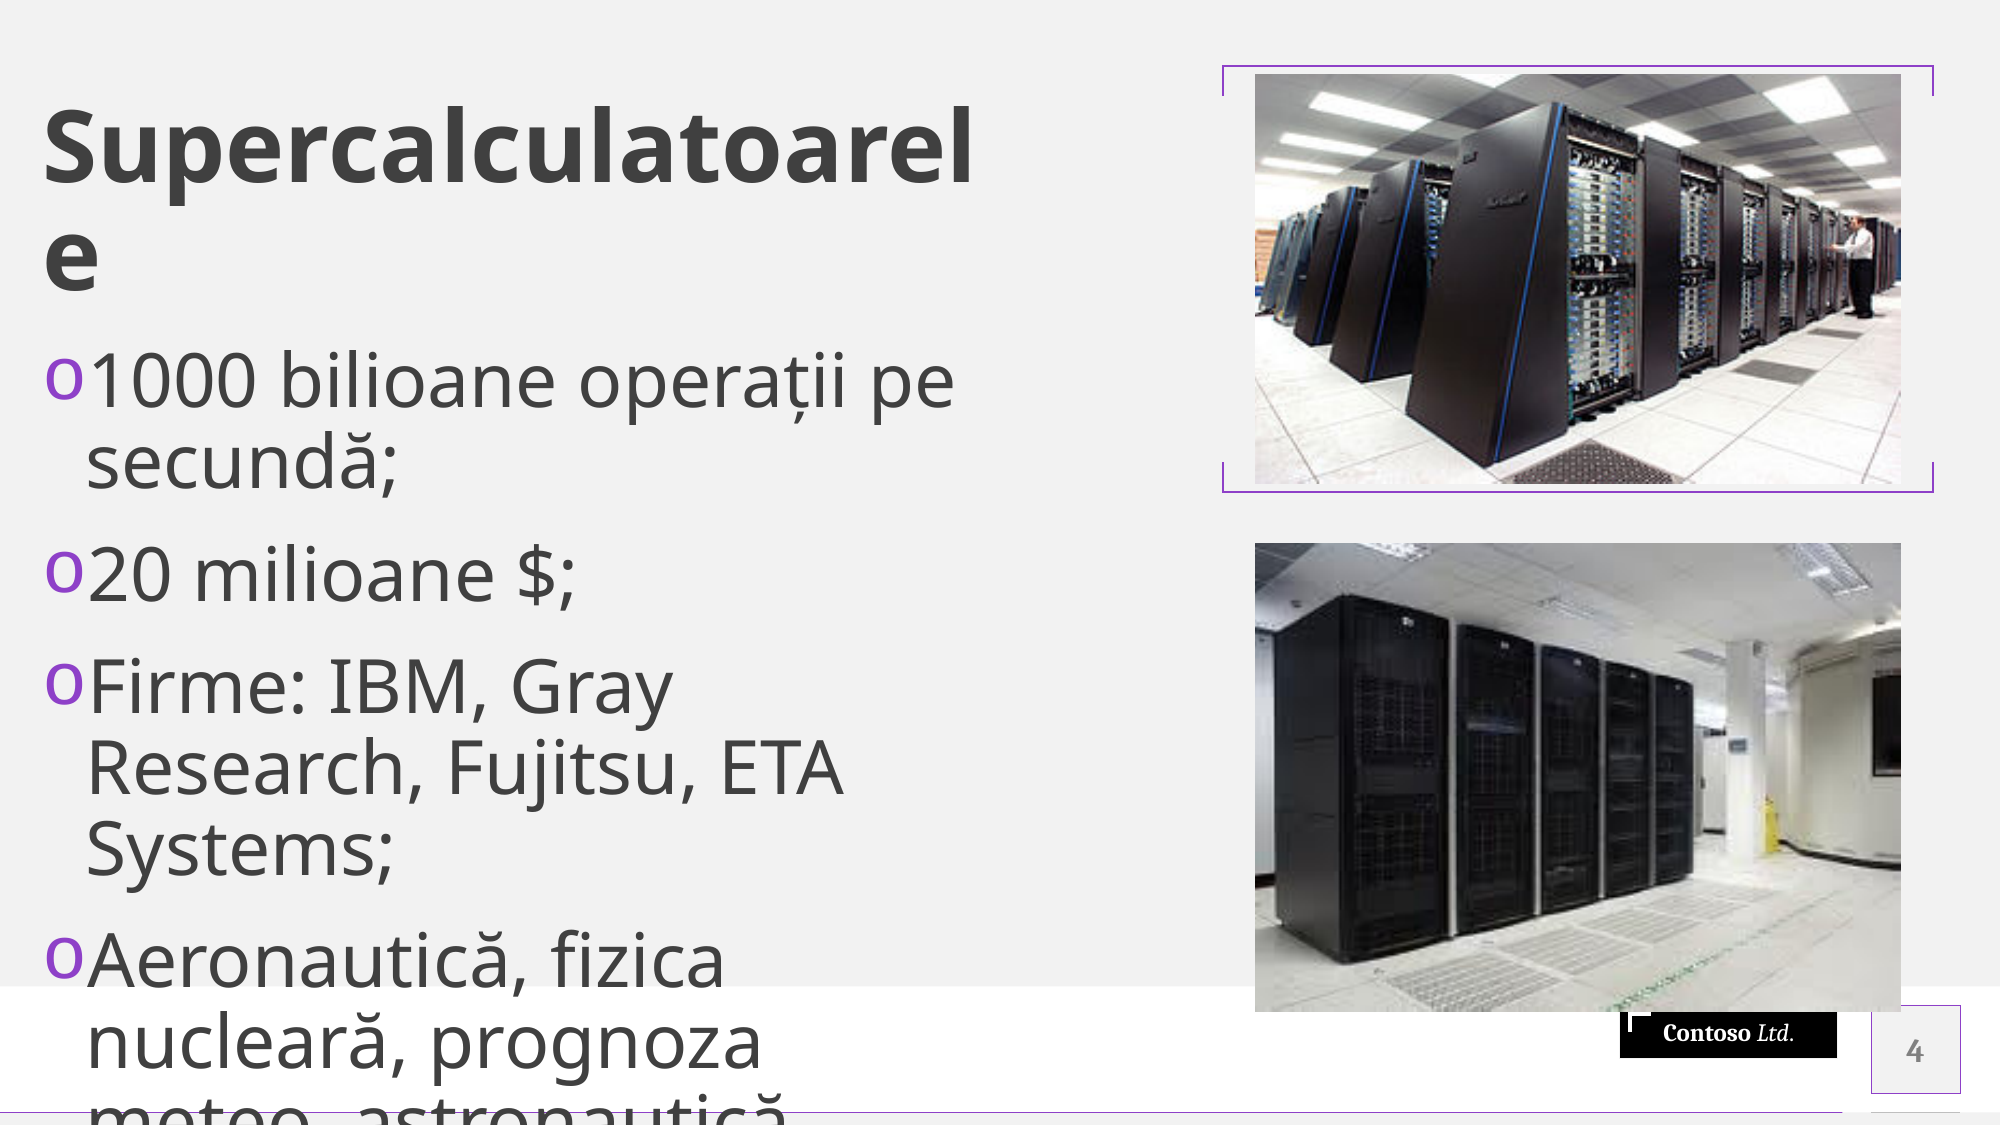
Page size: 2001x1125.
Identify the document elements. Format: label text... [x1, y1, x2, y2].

picture [1255, 74, 1901, 484]
slide_number 4 [1871, 1019, 1960, 1080]
text_box [1222, 461, 1934, 493]
picture [1255, 543, 1901, 1012]
list Supercalculatoarele 1000 bilioane operații pe secundă; 20 milioane $; Firme: IBM, Gray Research, Fujitsu, ETA Systems; Aeronautică, fizica nucleară, prognoza meteo, astronautică. [42, 96, 1020, 1020]
text_box [1222, 65, 1934, 97]
